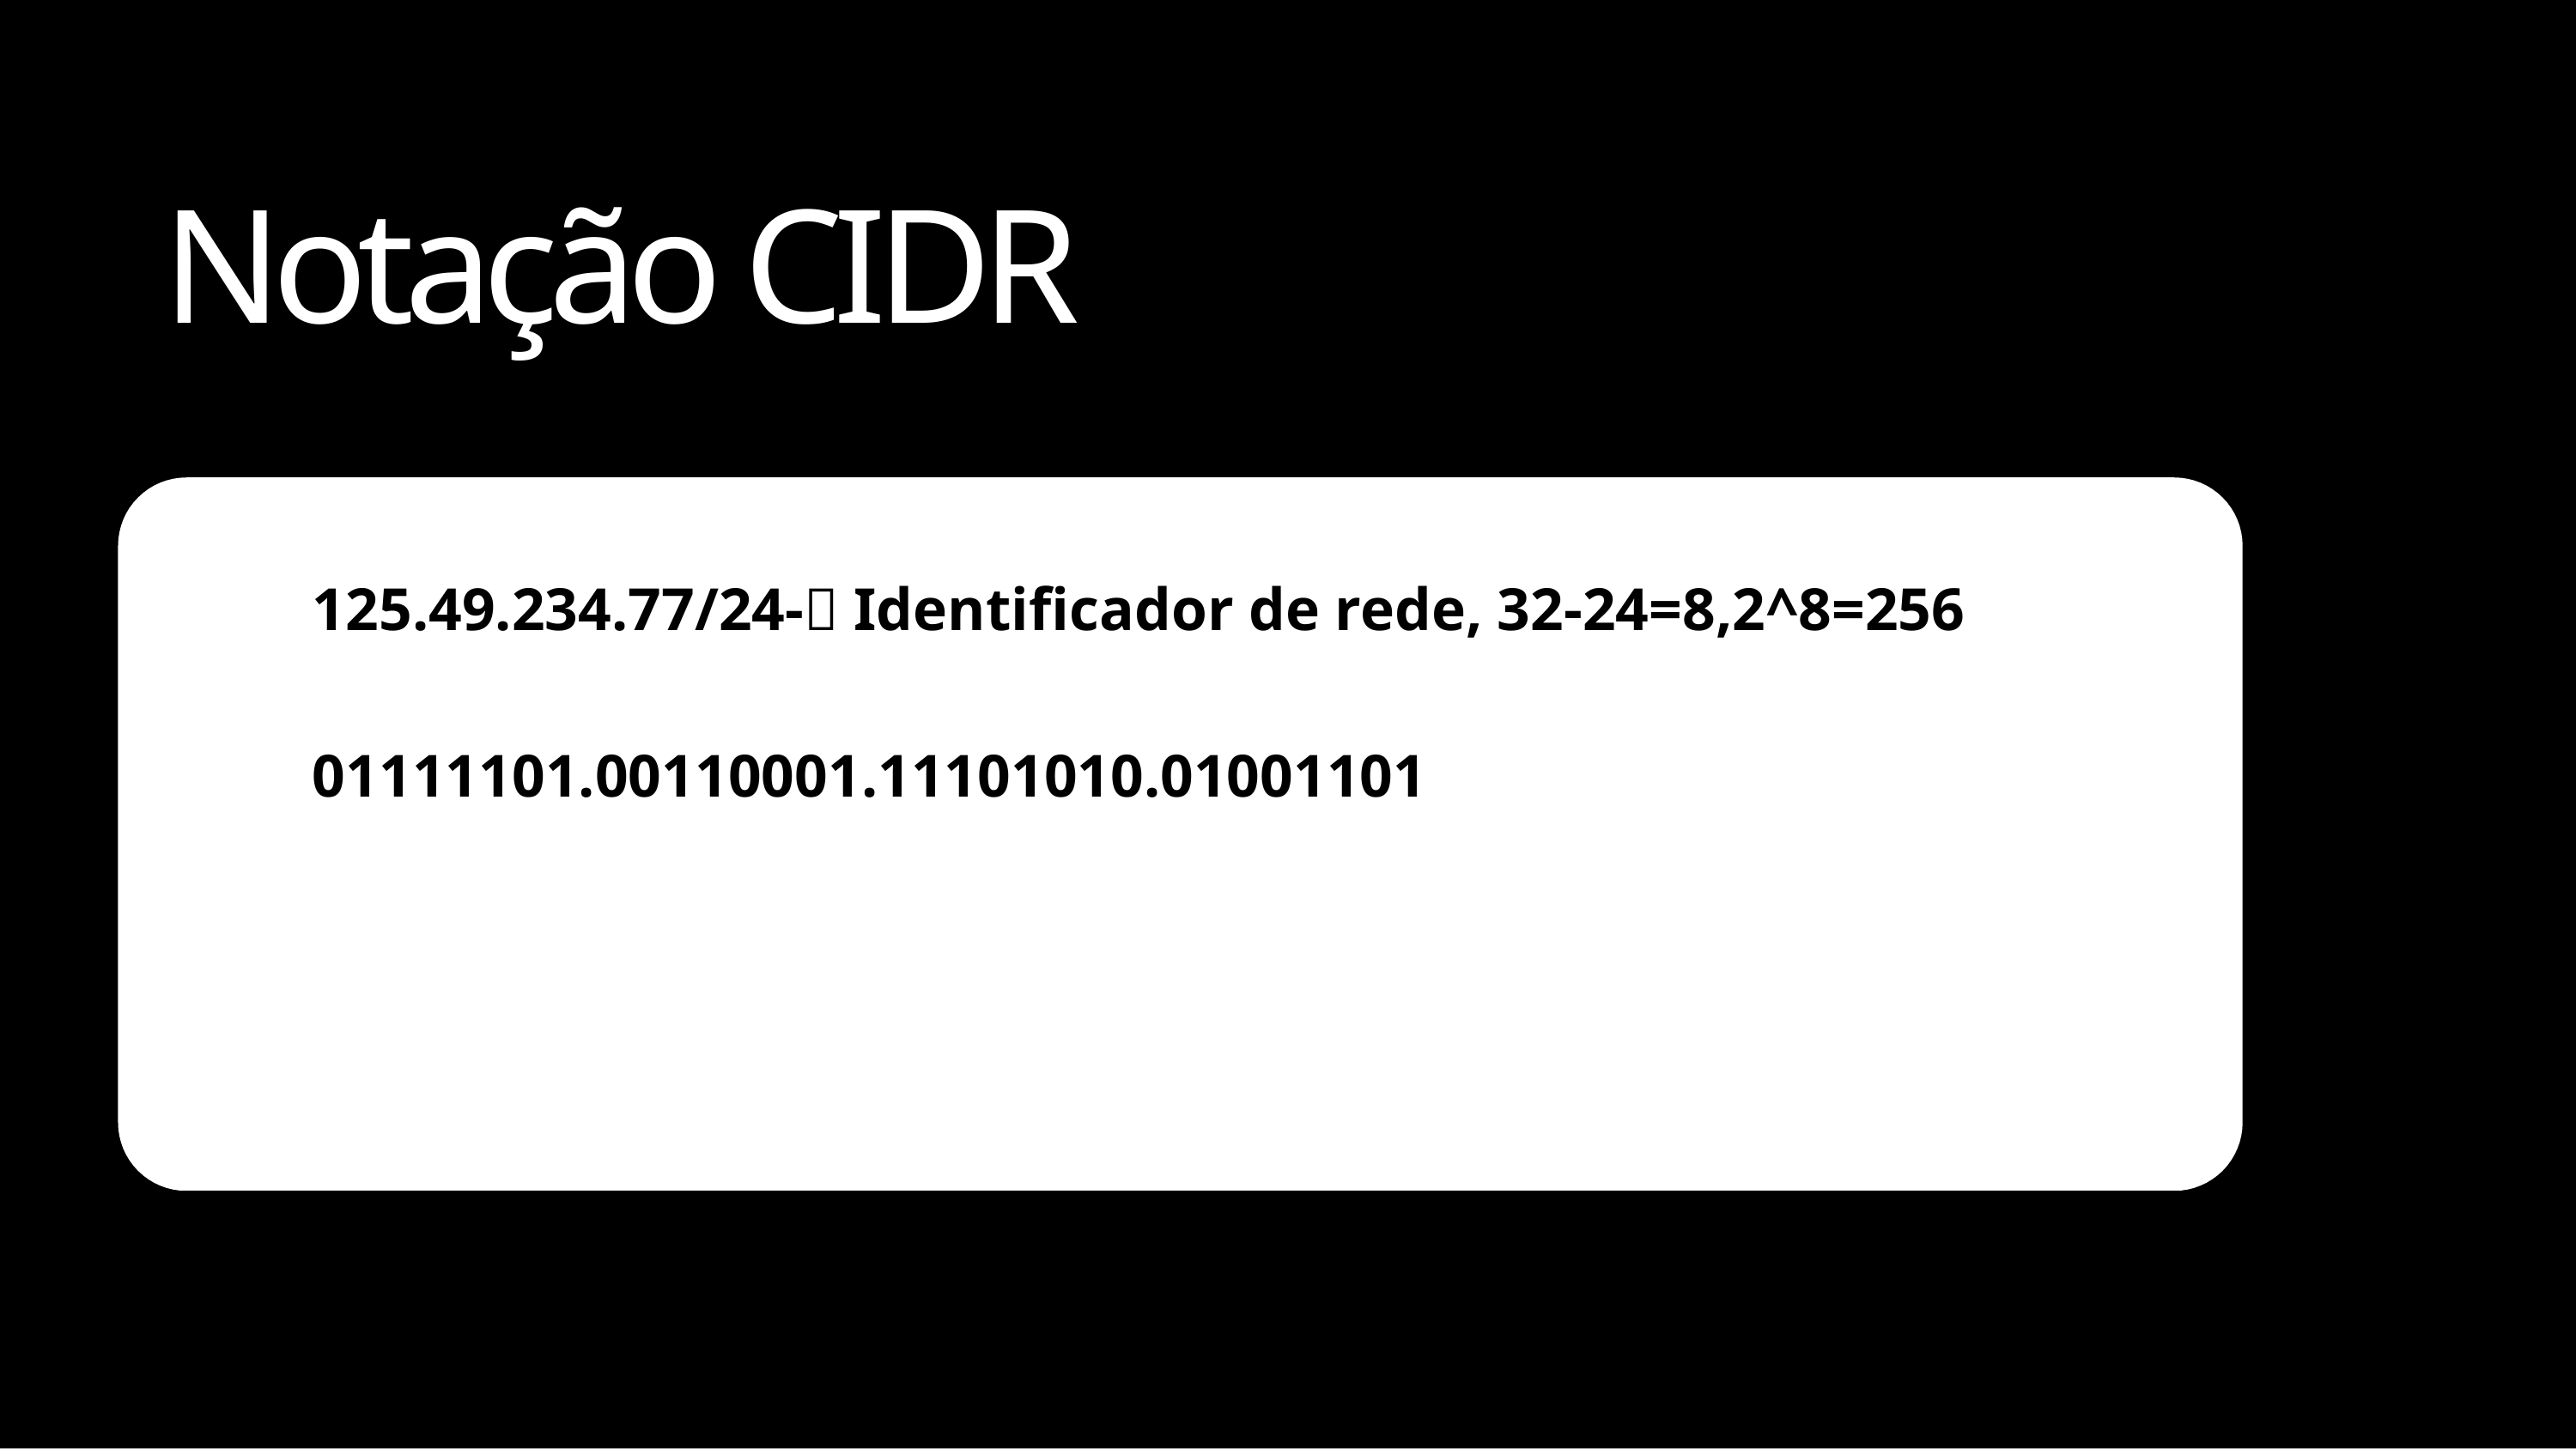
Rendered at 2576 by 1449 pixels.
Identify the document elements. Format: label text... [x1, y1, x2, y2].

text_box 125.49.234.77/24- Identificador de rede, 32-24=8,2^8=256 01111101.00110001.11101010.01001101 [310, 559, 2104, 893]
text_box [118, 477, 2243, 1191]
title Notação CIDR [161, 163, 2576, 408]
